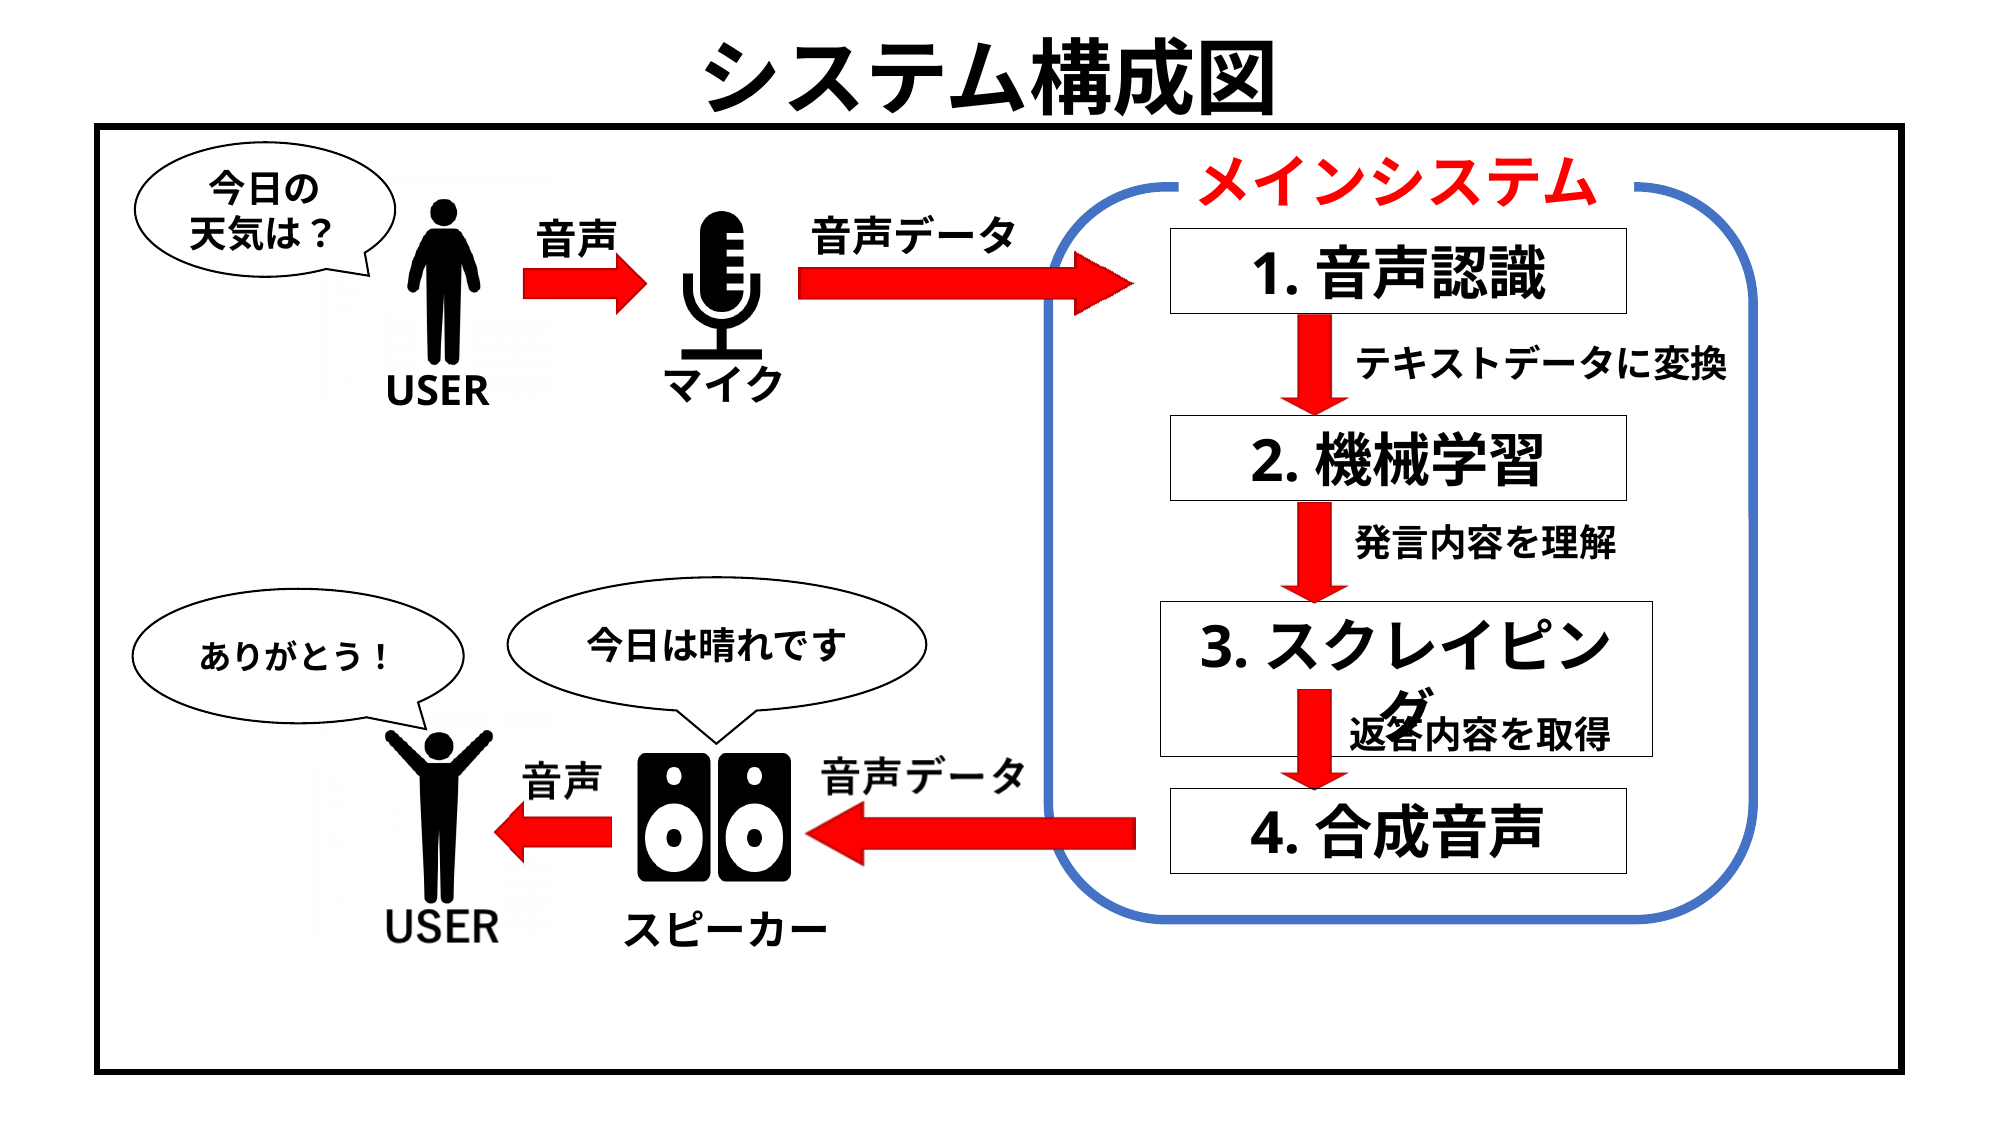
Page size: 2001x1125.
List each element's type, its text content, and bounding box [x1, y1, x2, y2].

picture [318, 163, 553, 398]
text_box [96, 126, 1902, 1073]
picture [641, 204, 1136, 366]
picture [309, 695, 1136, 980]
text_box 今日は晴れです [506, 576, 928, 707]
text_box ありがとう！ [131, 587, 465, 725]
text_box 今日の 天気は？ [133, 141, 362, 278]
picture [1279, 689, 1350, 791]
text_box システム構成図 [684, 17, 1377, 126]
picture [1264, 329, 1366, 400]
picture [1279, 502, 1350, 604]
